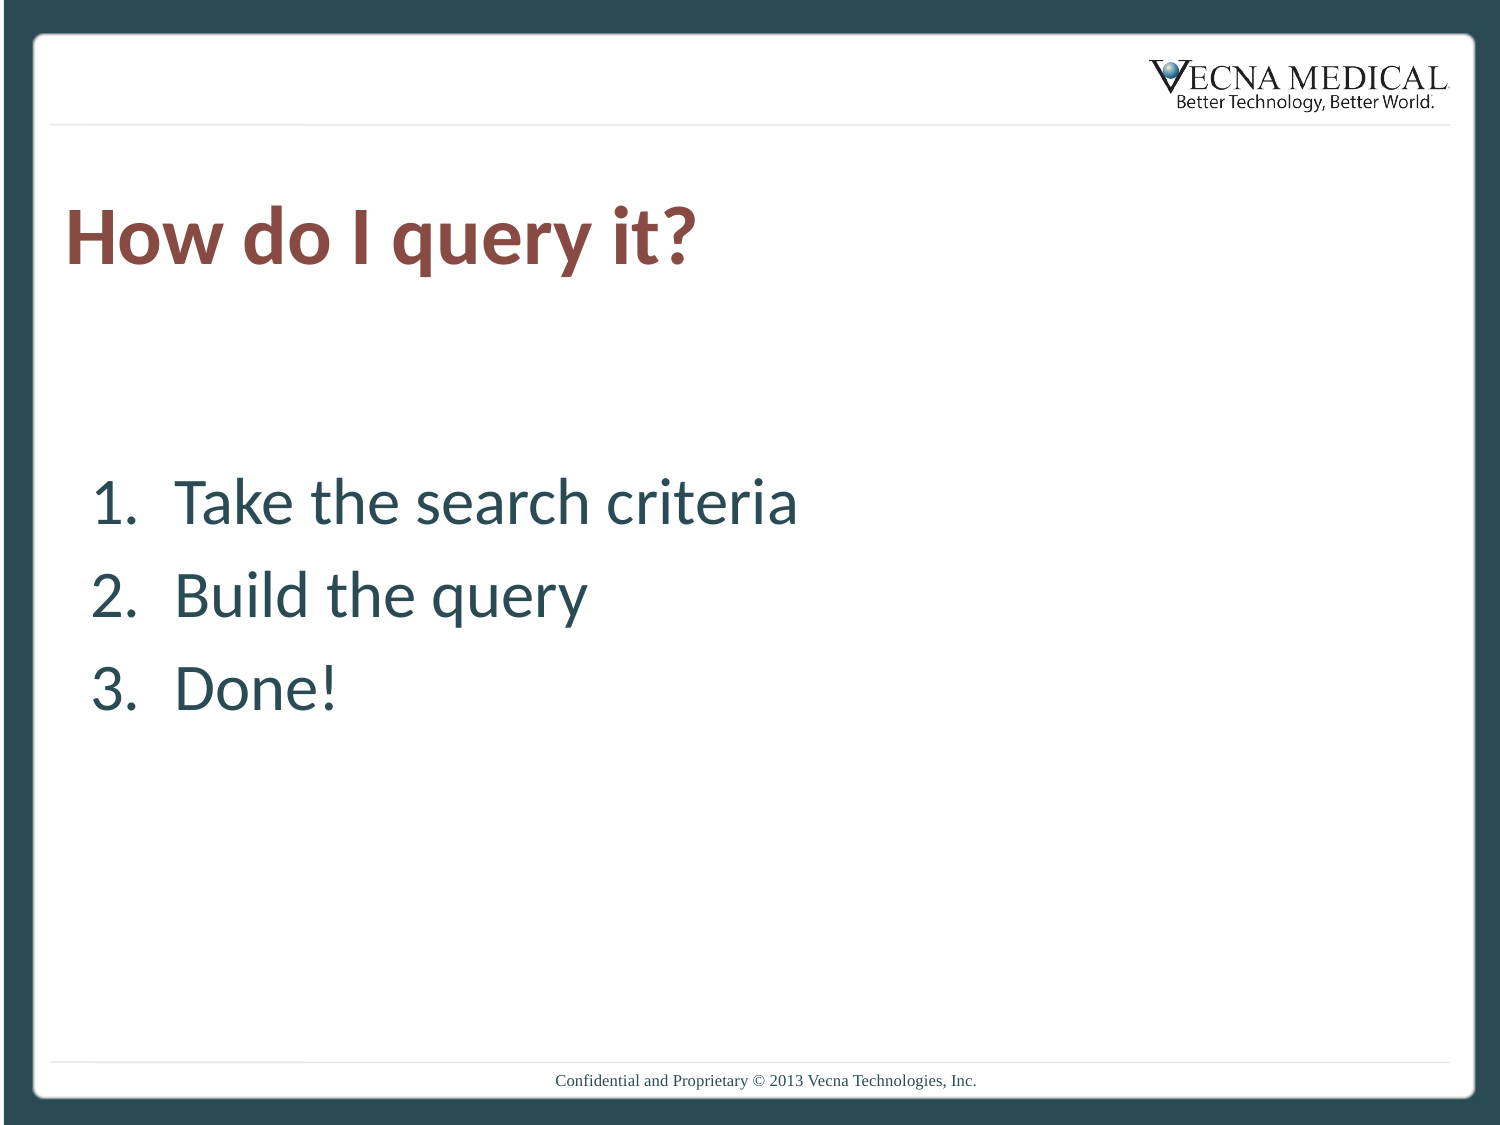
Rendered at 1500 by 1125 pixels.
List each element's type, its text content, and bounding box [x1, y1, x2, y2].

title How do I query it? [50, 137, 1400, 325]
picture [3, 0, 1500, 1125]
list Take the search criteria Build the query Done! [75, 450, 1425, 1005]
